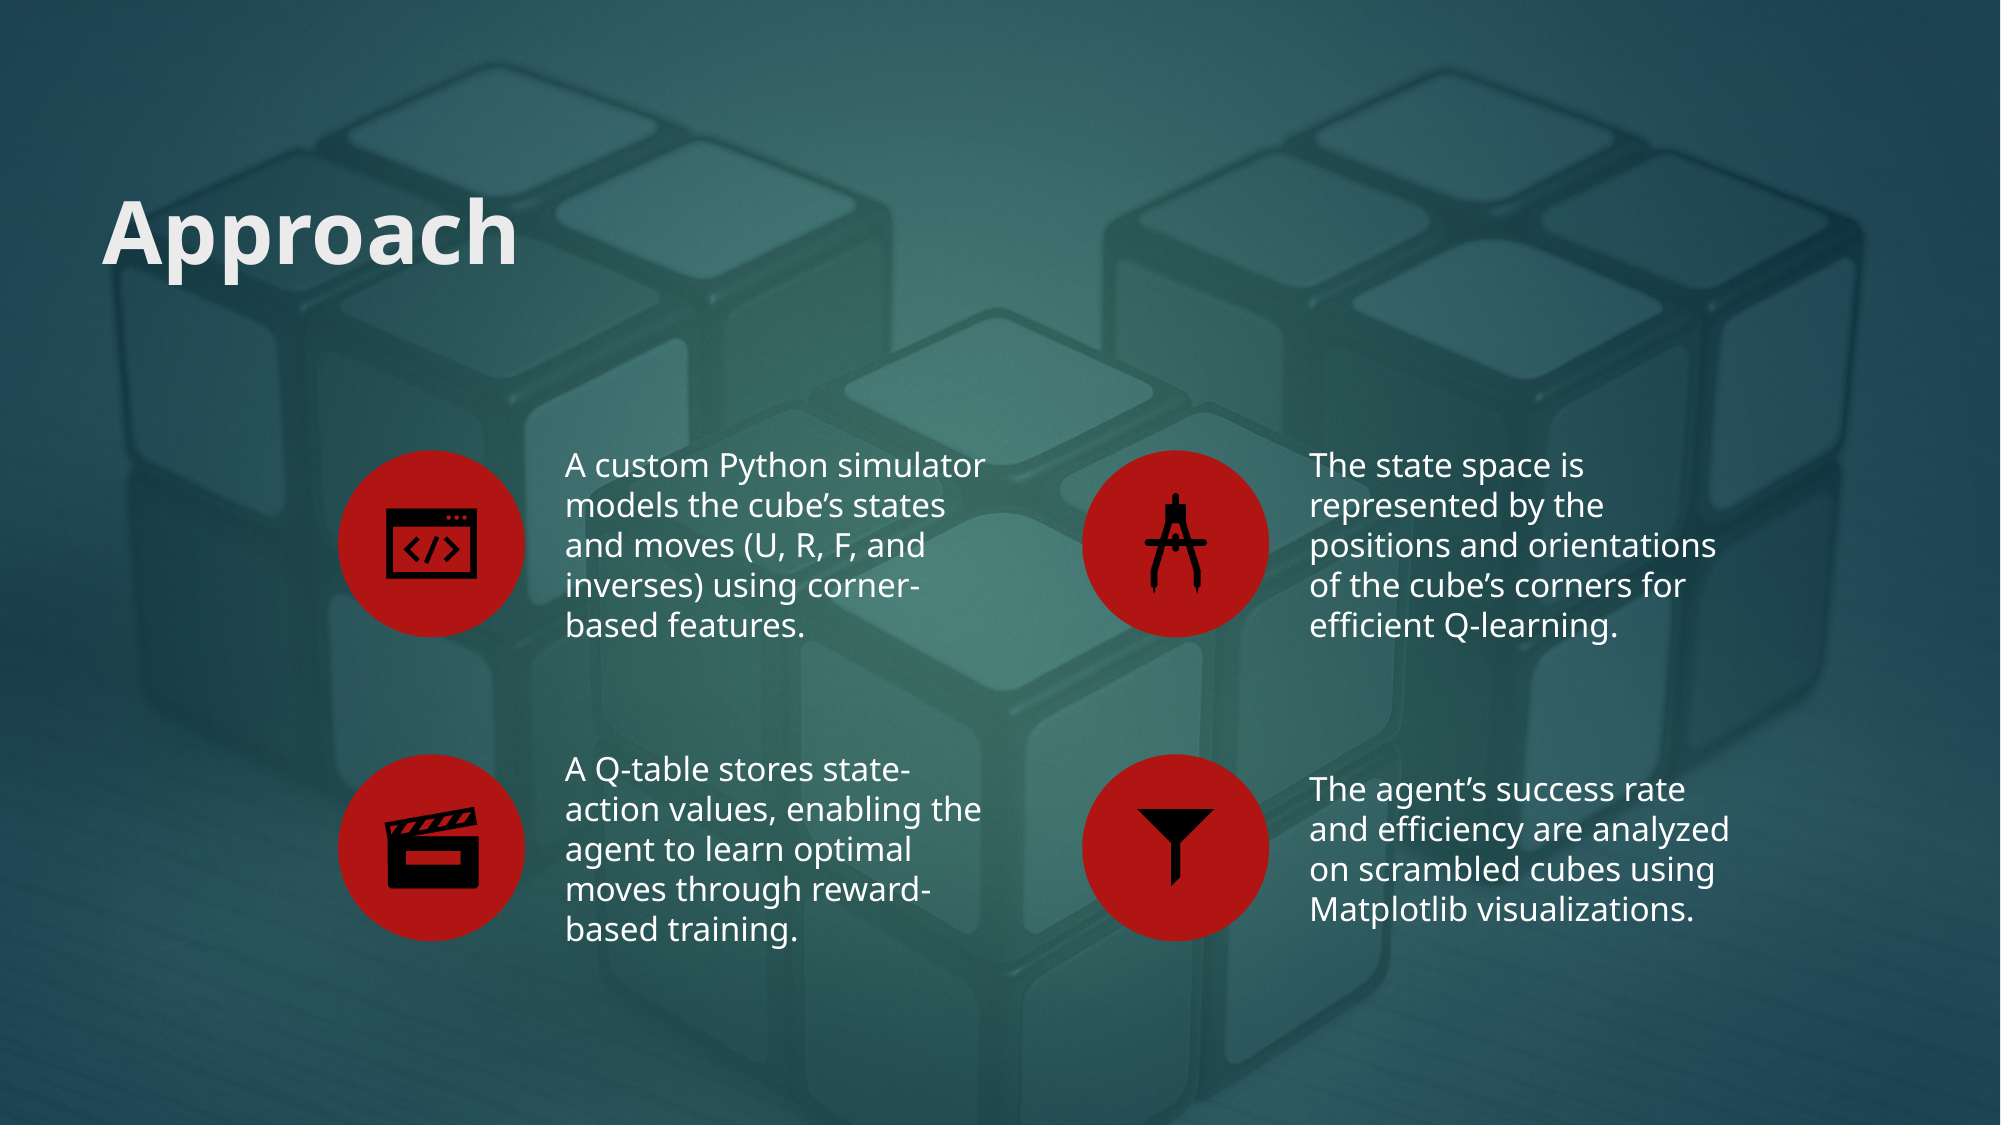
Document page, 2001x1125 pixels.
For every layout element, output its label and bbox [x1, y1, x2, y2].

list [309, 351, 1778, 1041]
picture [0, 0, 2000, 1125]
